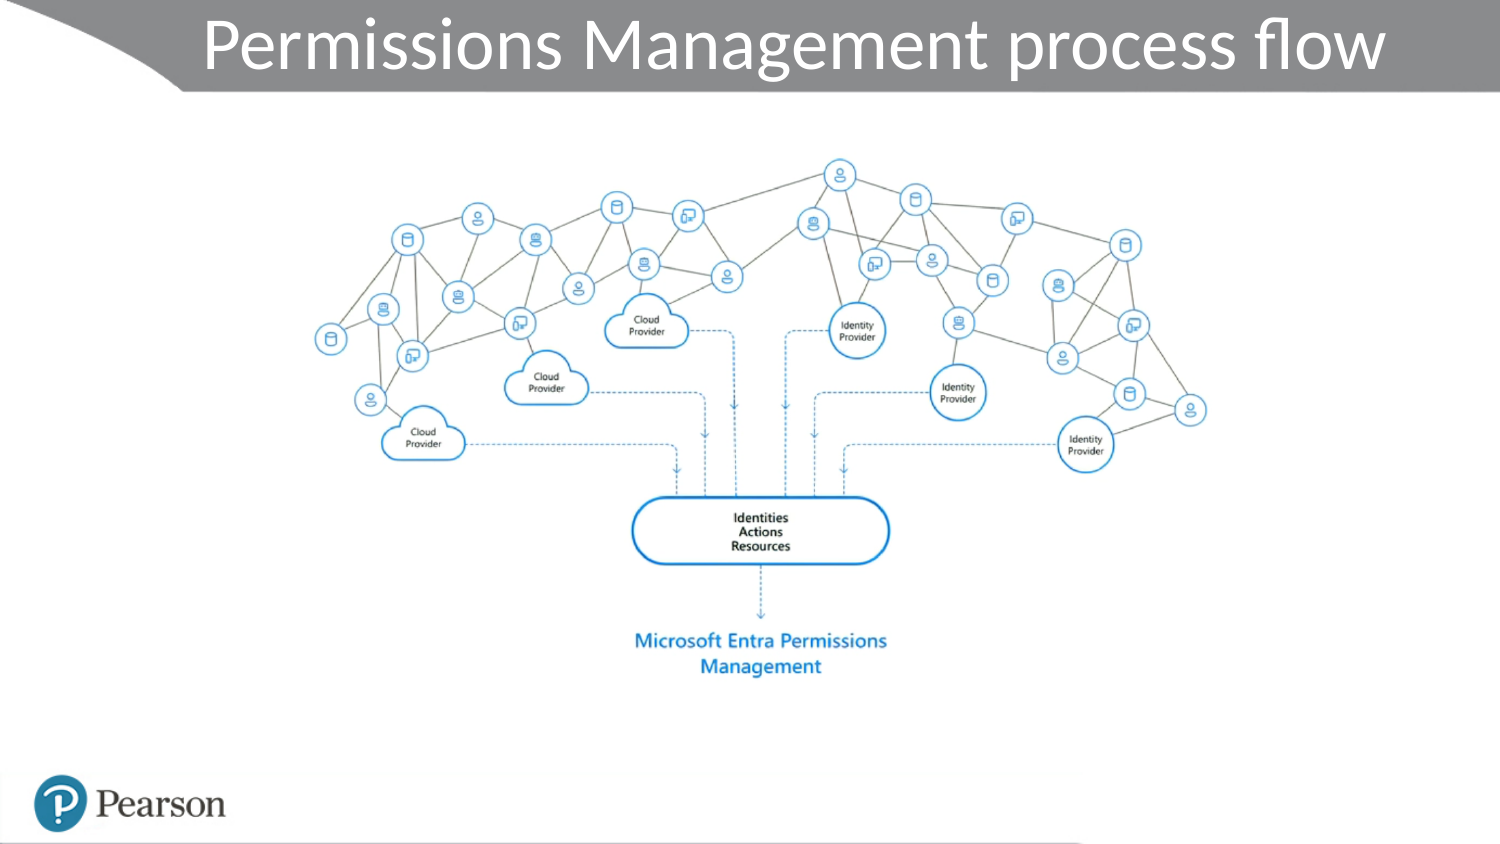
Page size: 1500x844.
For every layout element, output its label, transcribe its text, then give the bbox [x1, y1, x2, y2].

picture [0, 0, 1500, 844]
title Permissions Management process flow [187, 0, 1426, 79]
